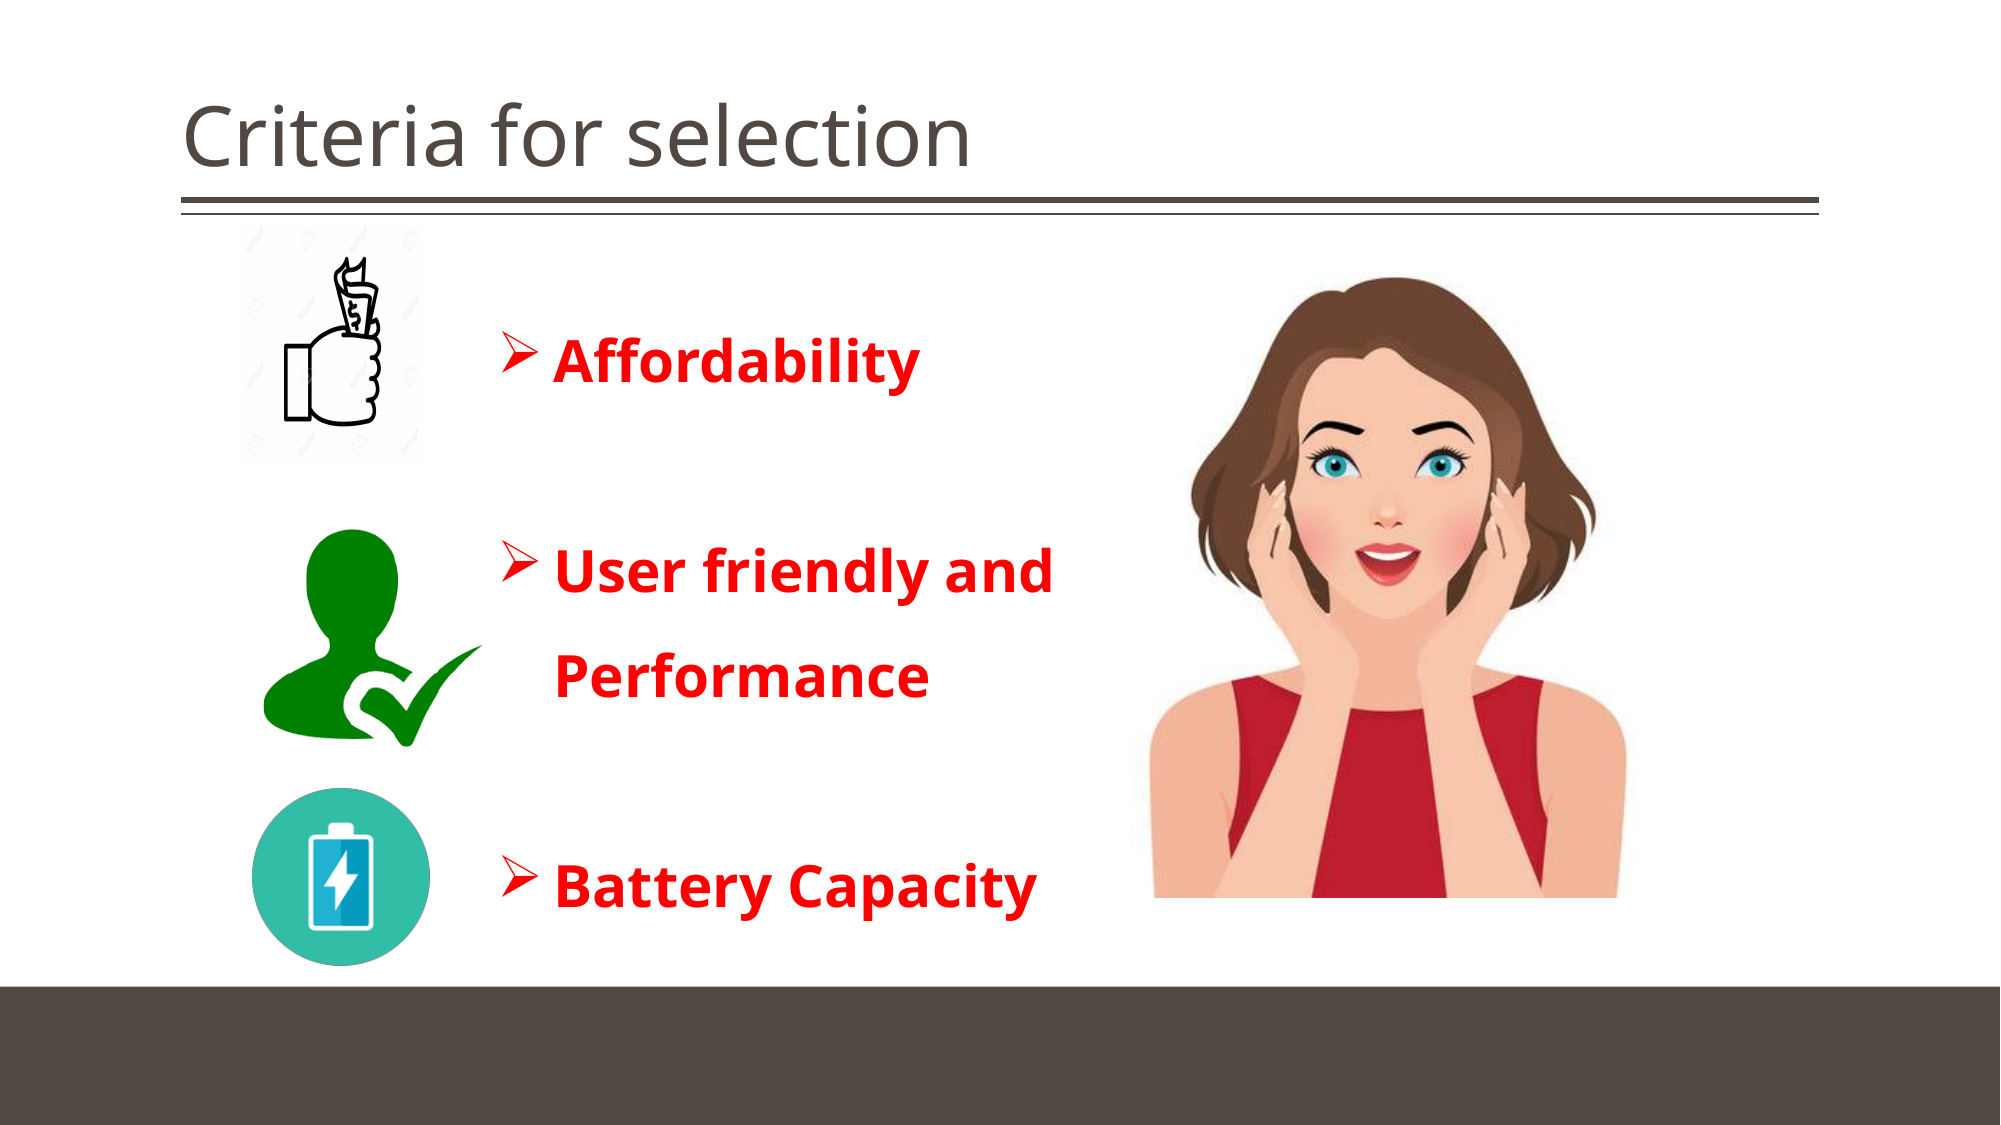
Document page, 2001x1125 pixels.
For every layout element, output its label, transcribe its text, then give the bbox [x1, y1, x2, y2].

picture [263, 528, 483, 748]
title Criteria for selection [181, 35, 1819, 193]
text_box [0, 986, 2000, 1125]
picture [252, 788, 430, 967]
text_box Affordability User friendly and Performance Battery Capacity [482, 281, 1179, 986]
picture [241, 221, 424, 462]
picture [1130, 249, 1646, 898]
